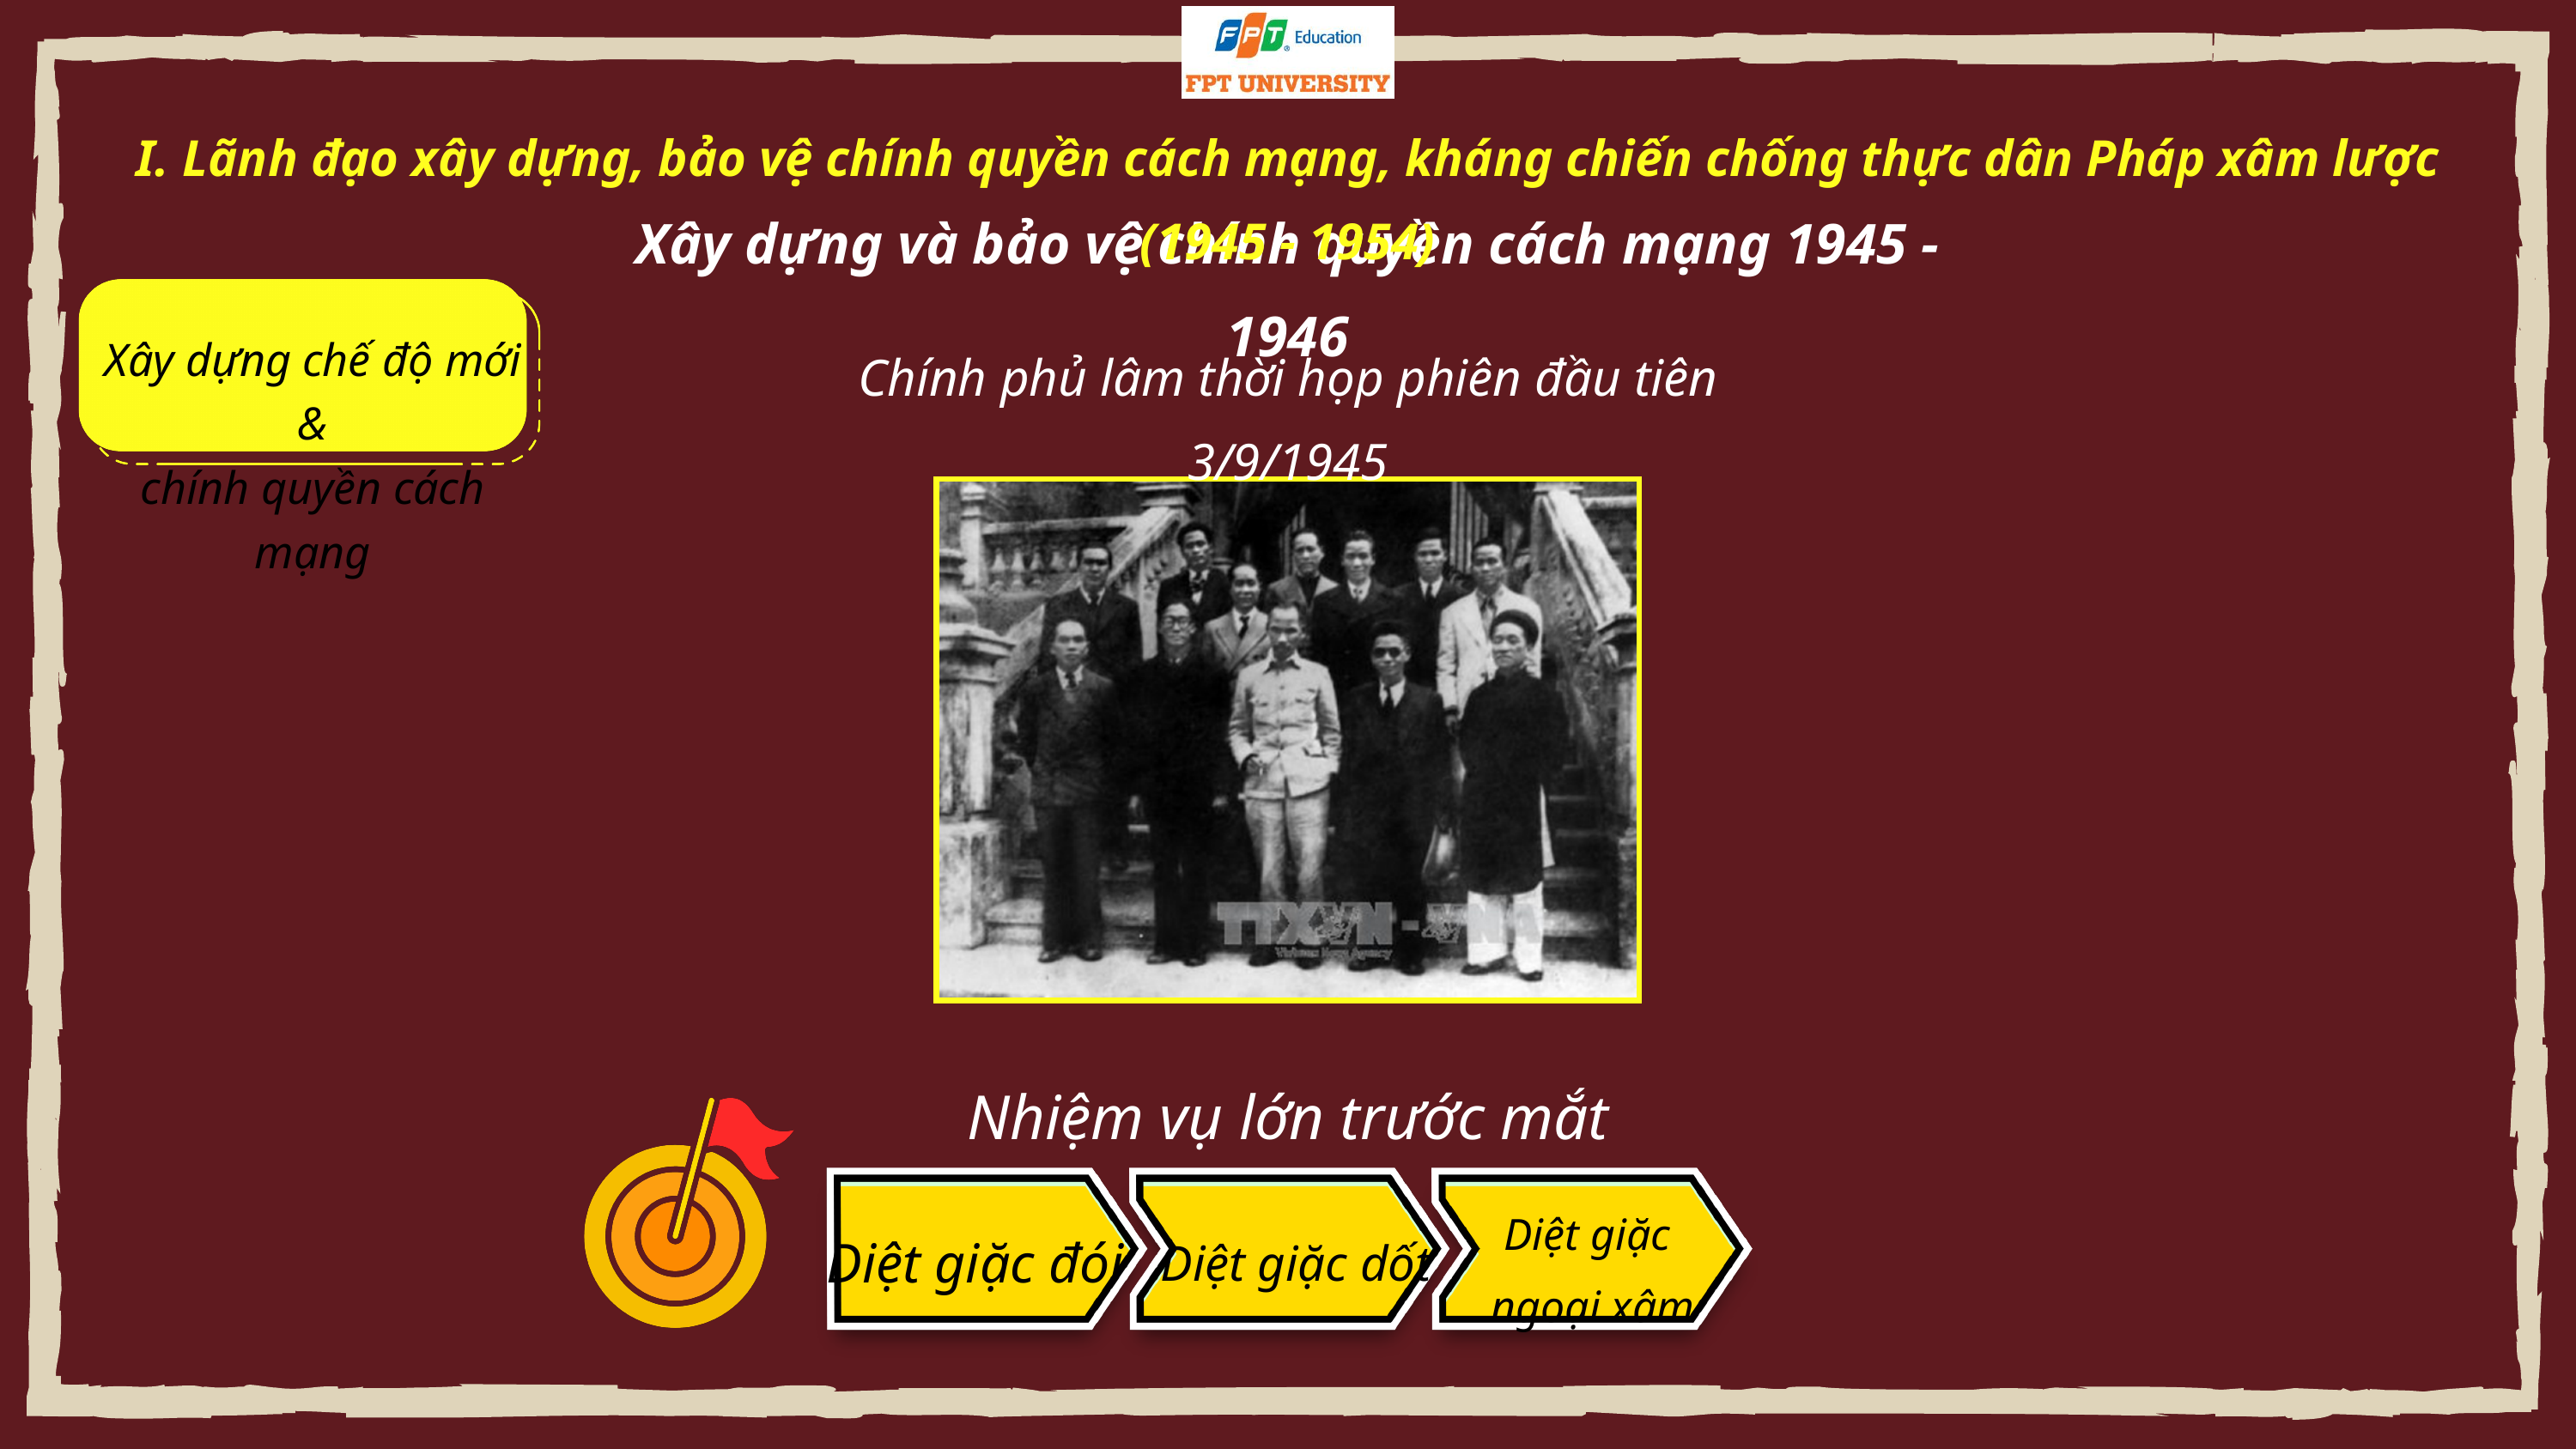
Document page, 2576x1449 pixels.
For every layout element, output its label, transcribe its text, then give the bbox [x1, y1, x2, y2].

text_box Xây dựng và bảo vệ chính quyền cách mạng 1945 - 1946 [623, 270, 1953, 368]
text_box Diệt giặc dốt [1123, 1210, 1414, 1291]
text_box Diệt giặc ngoại xâm [1414, 1187, 1760, 1331]
text_box [1182, 6, 1394, 99]
text_box [936, 490, 1640, 1001]
text_box Chính phủ lâm thời họp phiên đầu tiên 3/9/1945 [816, 321, 1760, 490]
text_box I. Lãnh đạo xây dựng, bảo vệ chính quyền cách mạng, kháng chiến chống thực dân Pháp xâm lược (1945 - 1954) [89, 103, 2487, 270]
text_box [26, 28, 2550, 1420]
text_box Nhiệm vụ lớn trước mắt [816, 1049, 1760, 1152]
text_box Diệt giặc đói [803, 1203, 1148, 1294]
text_box [584, 1094, 794, 1328]
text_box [78, 278, 541, 465]
text_box [773, 1131, 1804, 1401]
